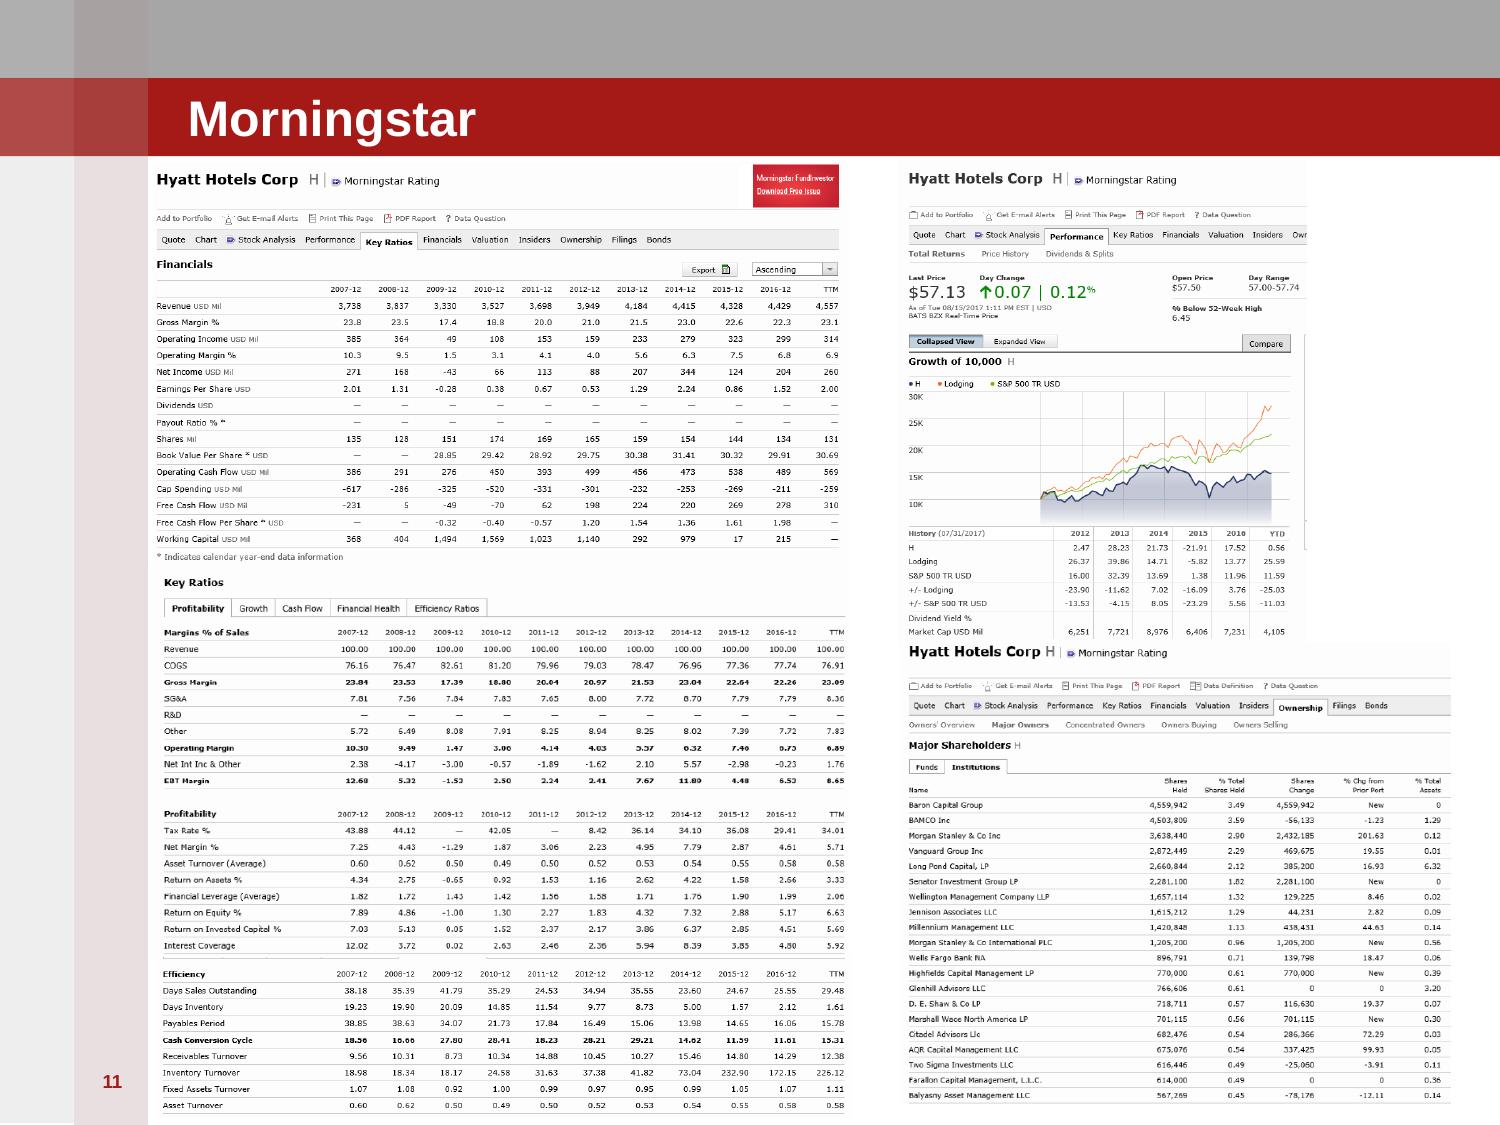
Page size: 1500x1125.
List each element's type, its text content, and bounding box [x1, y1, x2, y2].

slide_number 11 [74, 1062, 151, 1125]
picture [149, 162, 853, 1118]
picture [897, 158, 1452, 1105]
title Morningstar [187, 46, 1425, 147]
